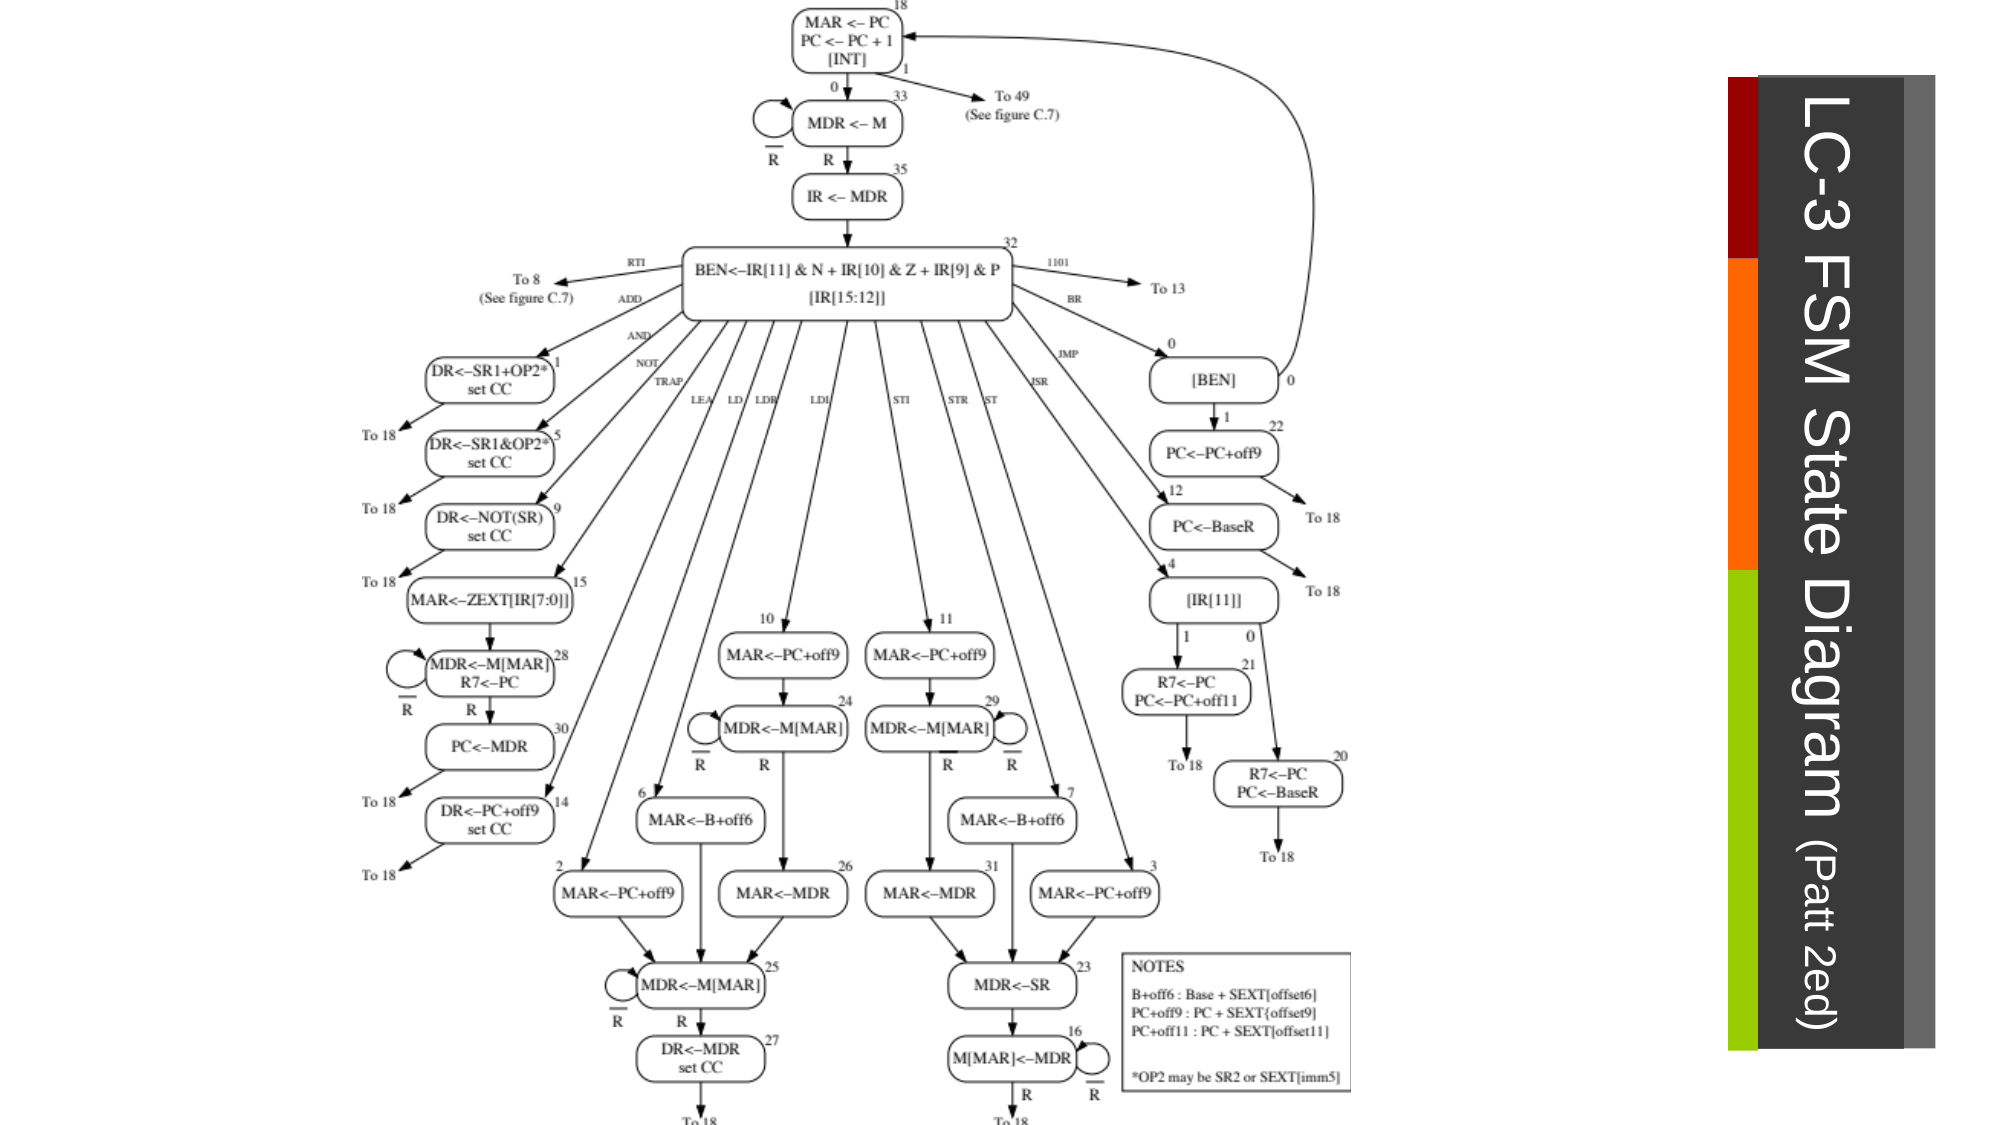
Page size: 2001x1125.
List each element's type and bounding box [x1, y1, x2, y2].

picture [361, 0, 1352, 1125]
title [1758, 77, 1904, 1049]
